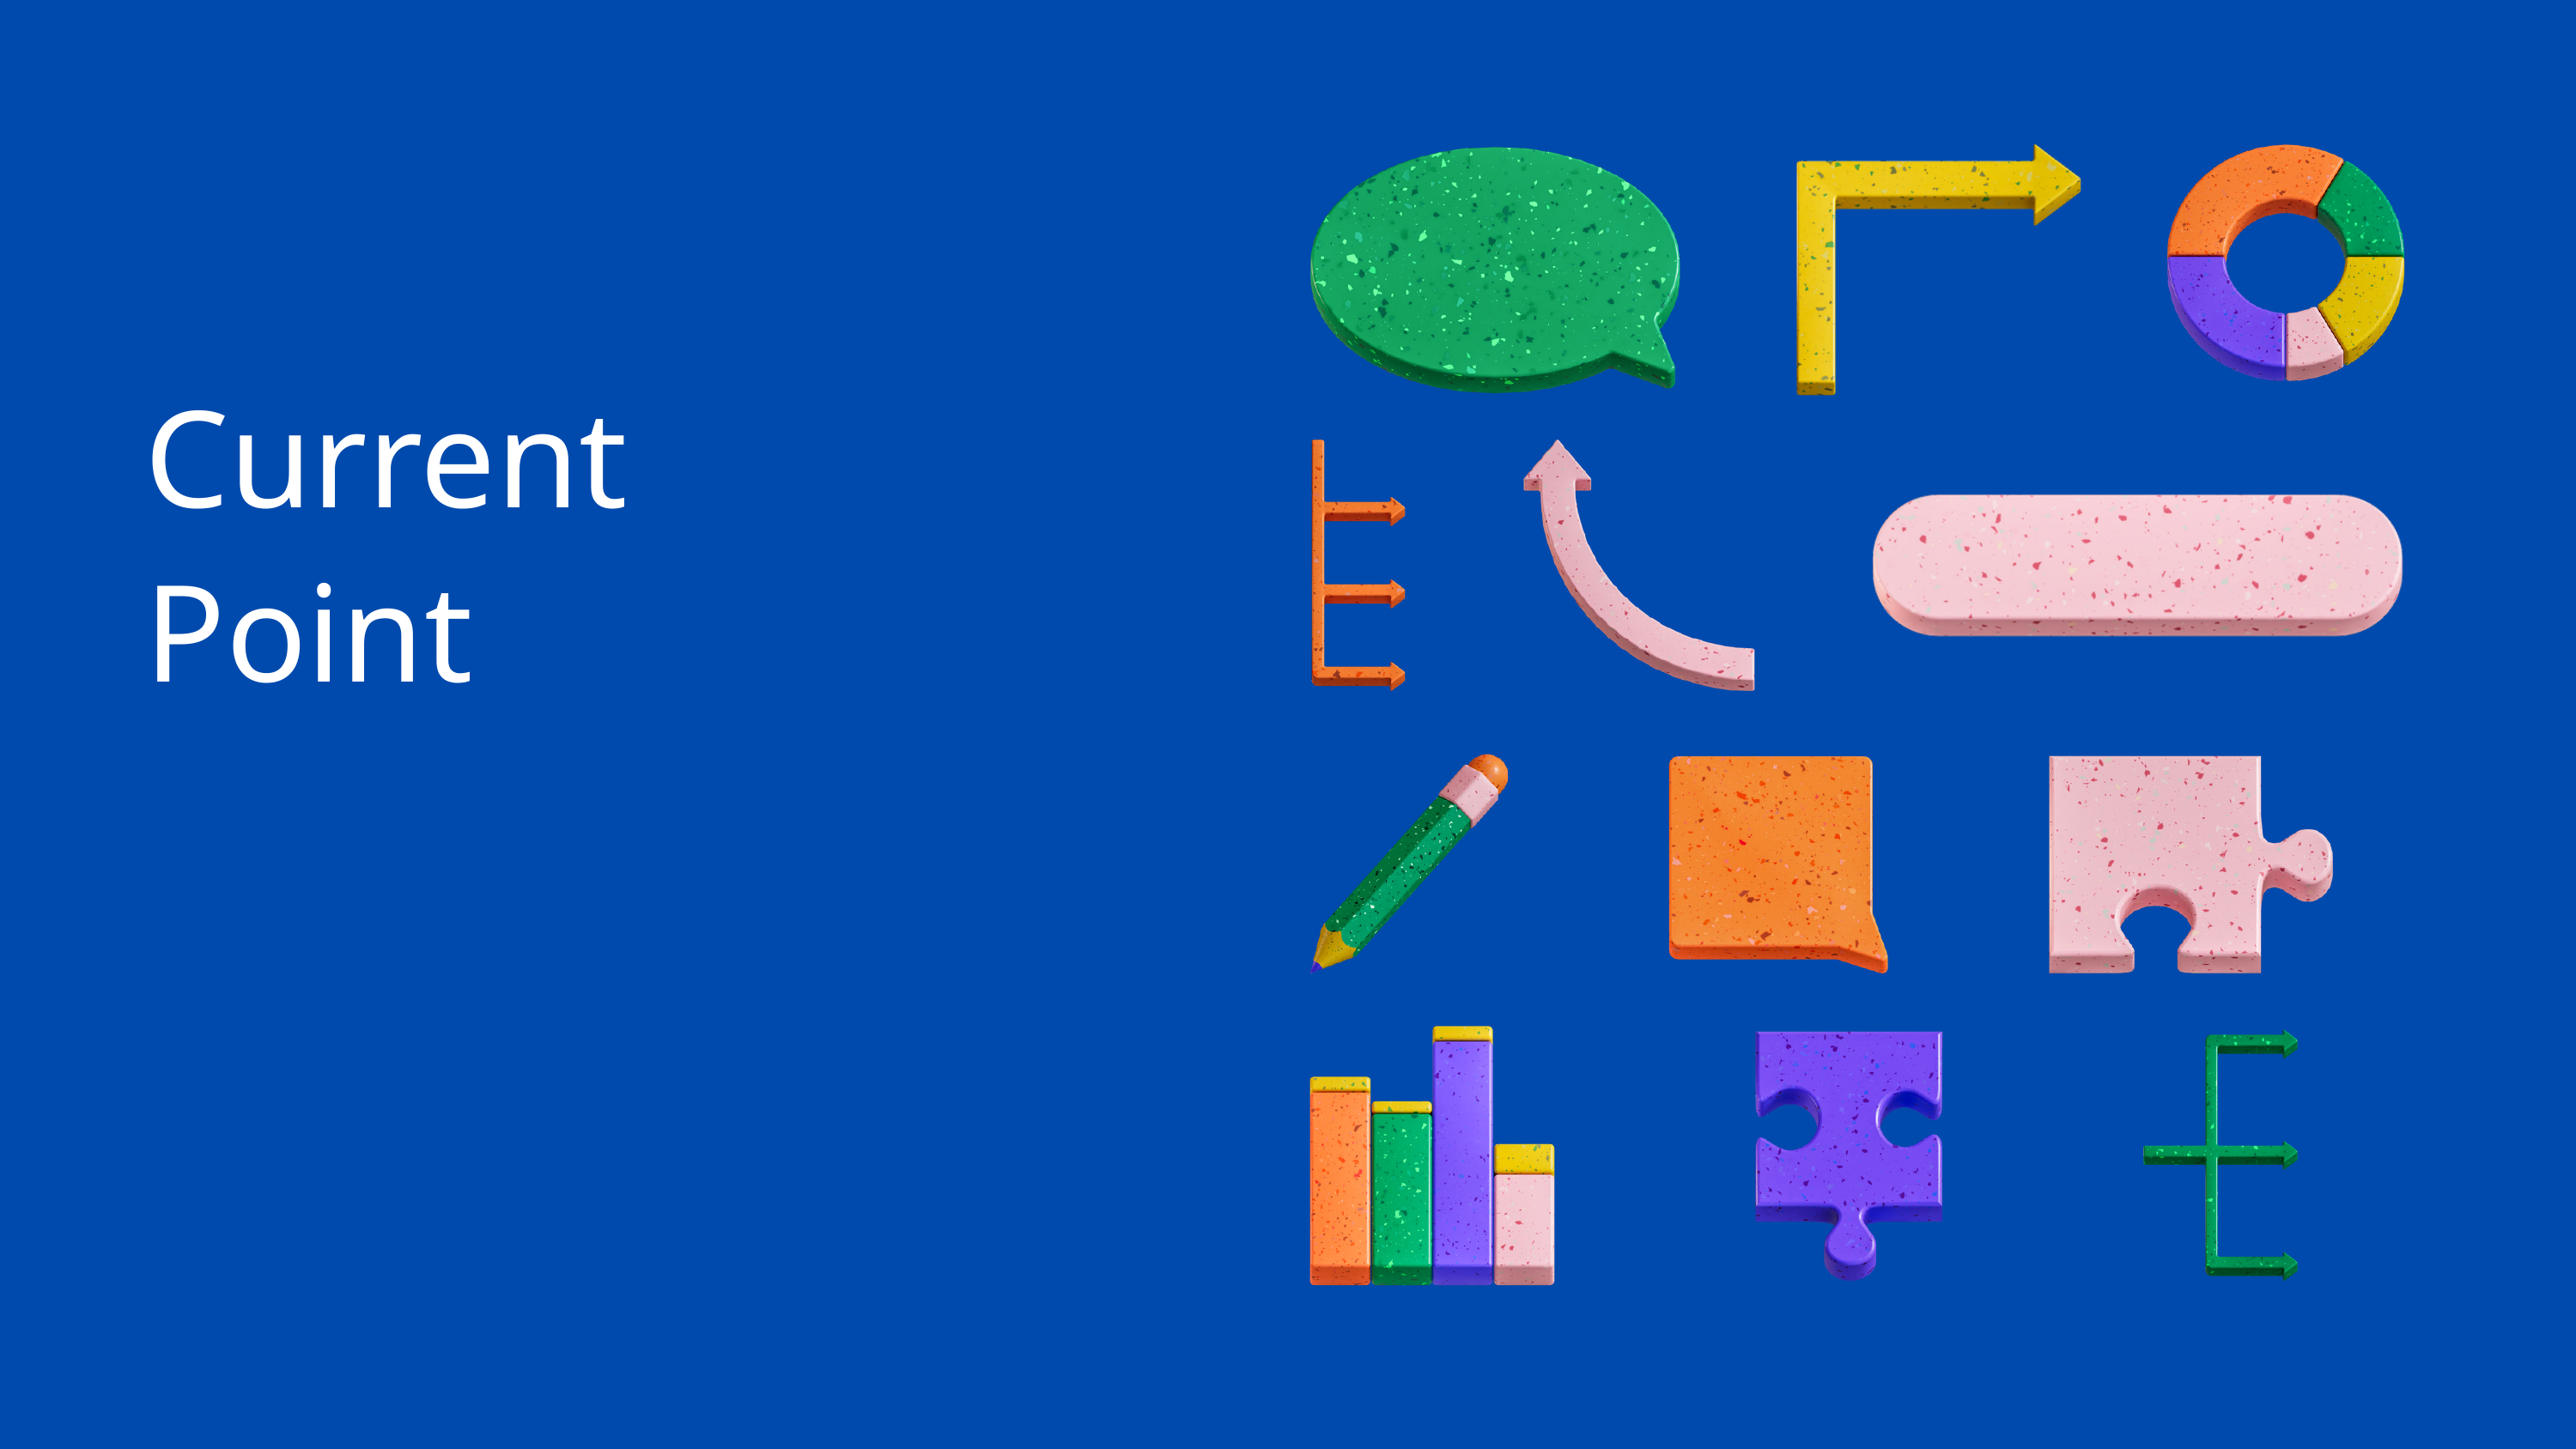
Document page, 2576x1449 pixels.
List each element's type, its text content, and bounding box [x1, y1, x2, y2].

text_box [1796, 144, 2083, 396]
text_box [2165, 144, 2406, 381]
text_box [2049, 754, 2335, 973]
text_box [1309, 1023, 1556, 1287]
text_box [1753, 1029, 1944, 1281]
text_box Current Point [144, 360, 888, 709]
text_box [1667, 754, 1890, 973]
text_box [1309, 754, 1509, 973]
text_box [1870, 492, 2406, 640]
text_box [2142, 1029, 2298, 1281]
text_box [1309, 440, 1406, 691]
text_box [1309, 144, 1682, 396]
text_box [1521, 440, 1756, 691]
